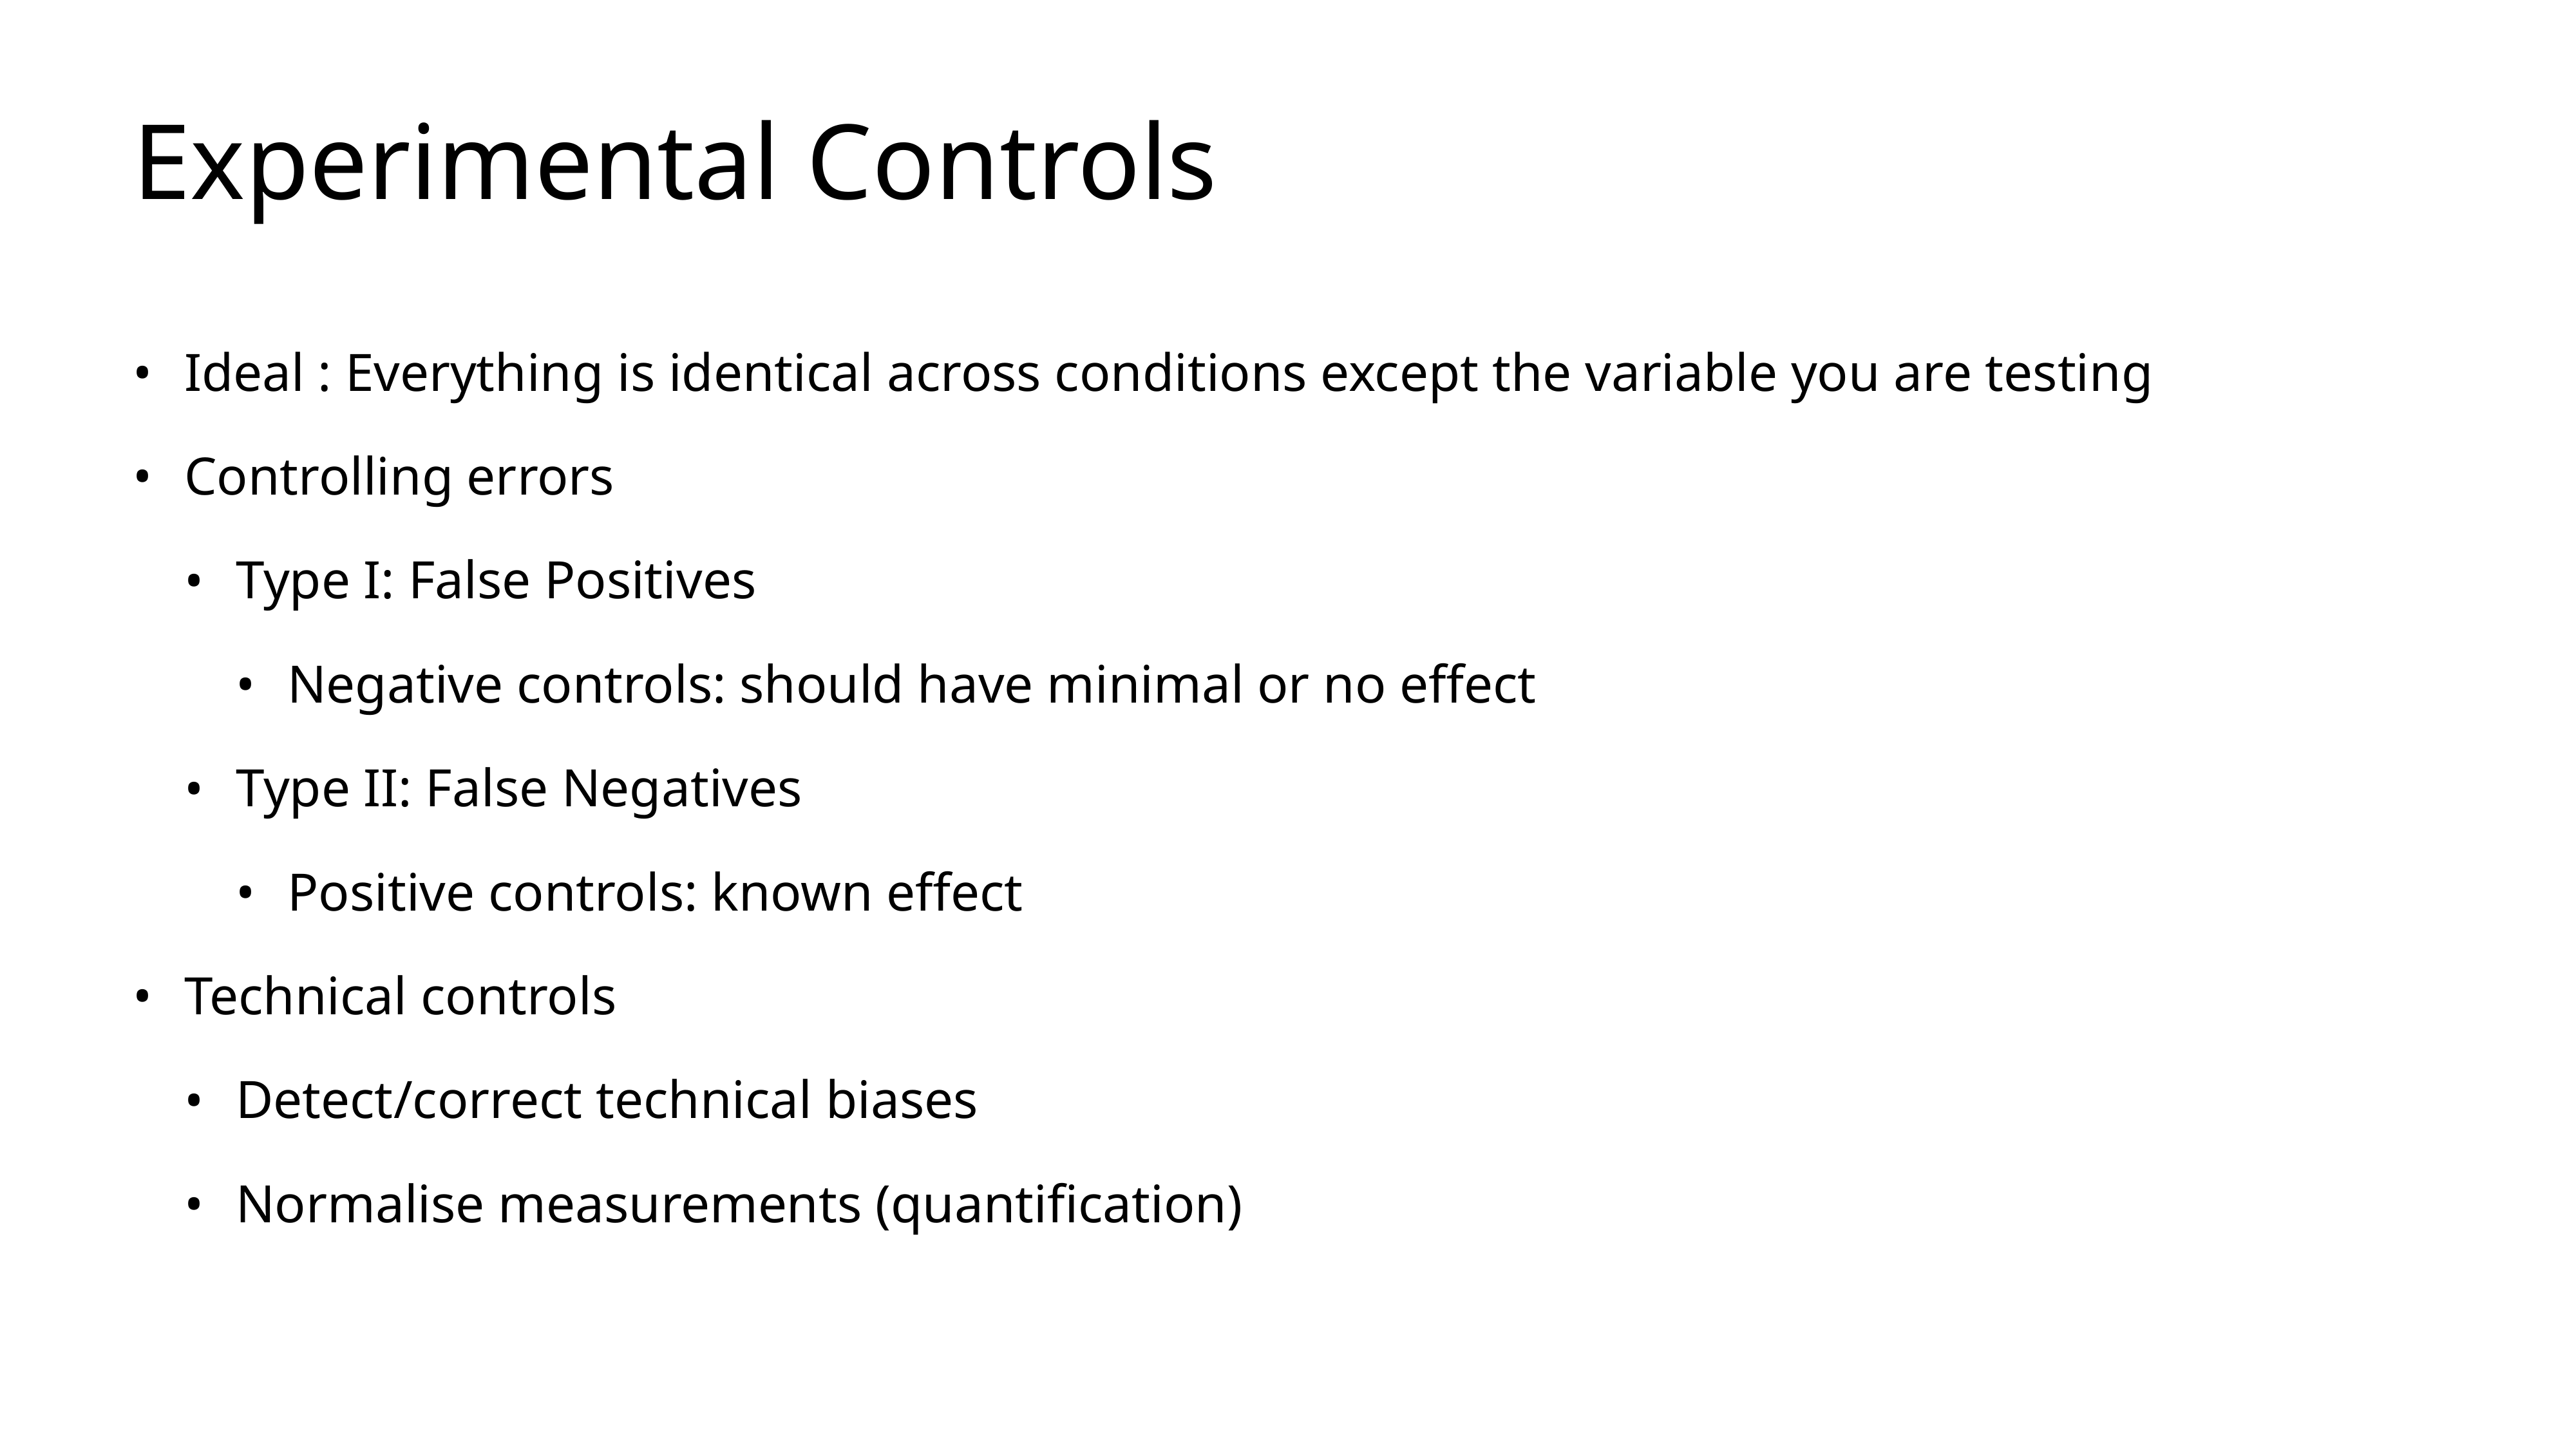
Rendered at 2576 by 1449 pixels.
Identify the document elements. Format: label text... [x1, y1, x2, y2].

title Experimental Controls [127, 114, 2449, 266]
list Ideal : Everything is identical across conditions except the variable you are testing Controlling errors Type I: False Positives Negative controls: should have minimal or no effect Type II: False Negatives Positive controls: known effect Technical controls Detect/correct technical biases Normalise measurements (quantification) [127, 341, 2449, 1321]
